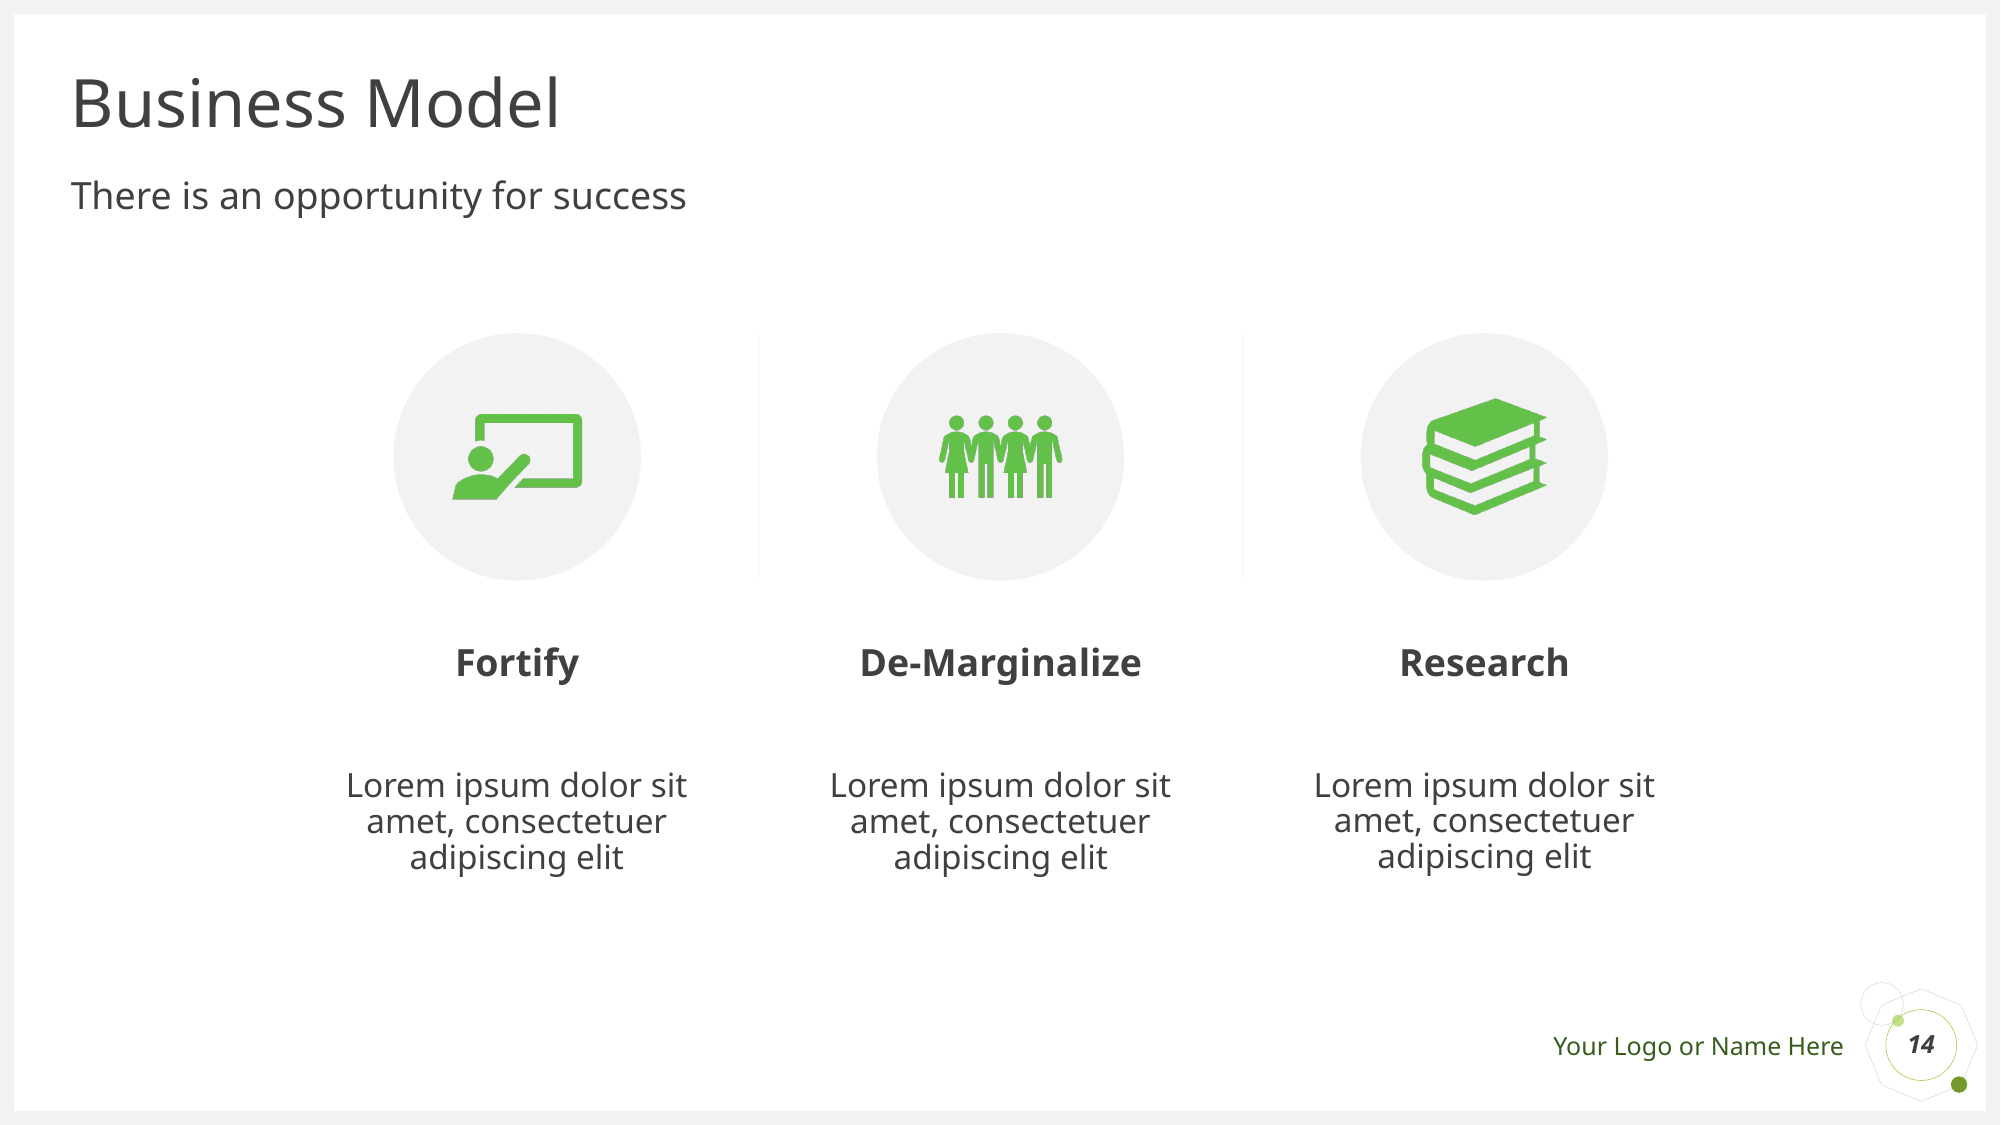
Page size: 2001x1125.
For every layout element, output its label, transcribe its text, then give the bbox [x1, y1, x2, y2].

slide_number 14 [1885, 1009, 1957, 1081]
list Lorem ipsum dolor sit amet, consectetuer adipiscing elit [339, 769, 695, 917]
picture [446, 386, 588, 527]
list De-Marginalize [823, 644, 1178, 727]
picture [930, 386, 1071, 527]
list There is an opportunity for success [70, 177, 1931, 223]
picture [1414, 386, 1555, 527]
list Lorem ipsum dolor sit amet, consectetuer adipiscing elit [1307, 768, 1662, 916]
title Business Model [70, 70, 1932, 142]
list Lorem ipsum dolor sit amet, consectetuer adipiscing elit [823, 769, 1178, 917]
list Research [1307, 644, 1662, 727]
list Fortify [339, 644, 695, 727]
